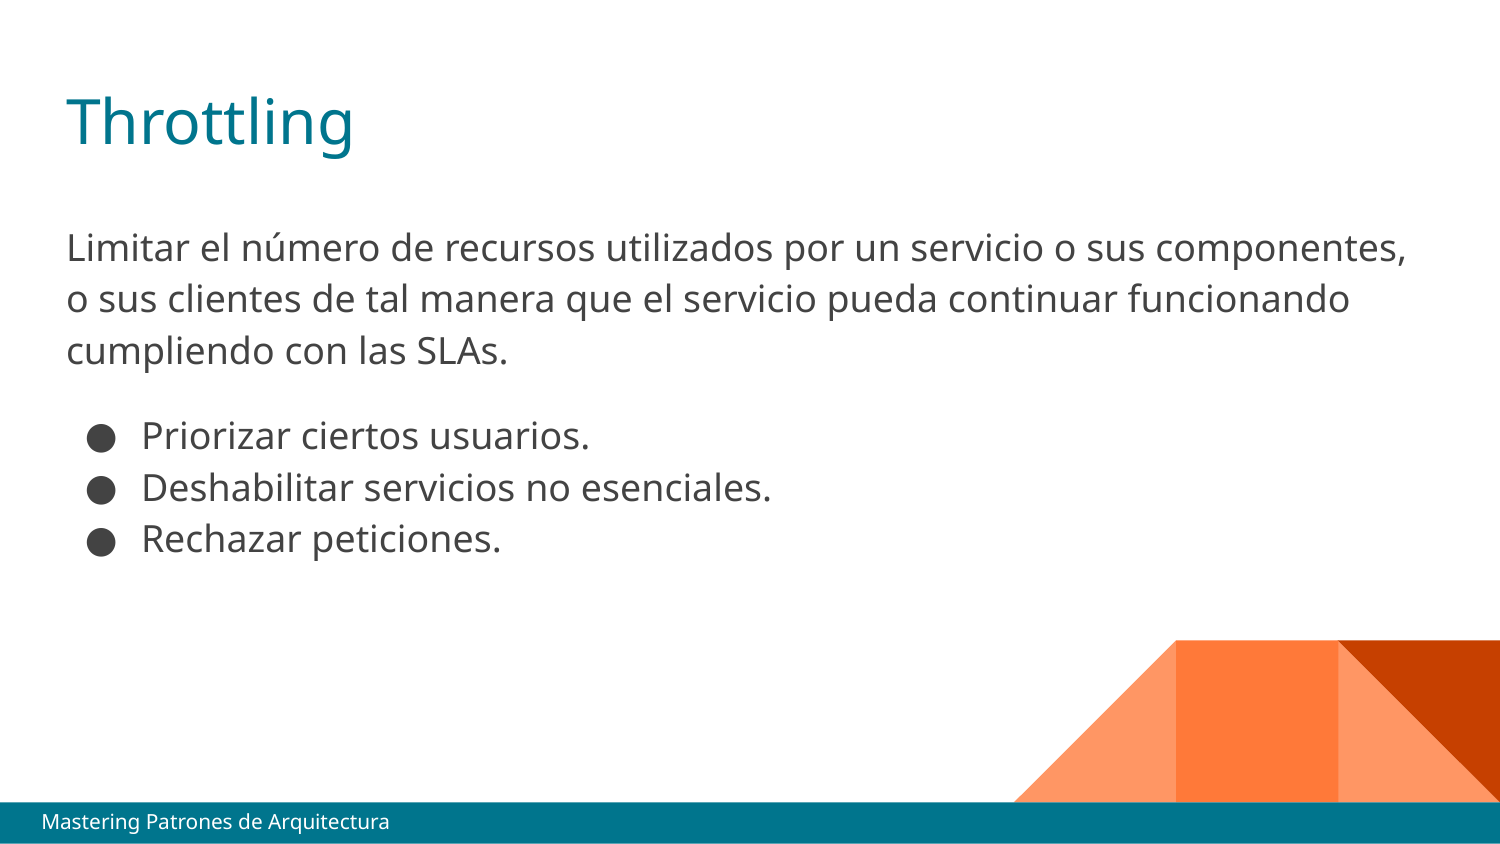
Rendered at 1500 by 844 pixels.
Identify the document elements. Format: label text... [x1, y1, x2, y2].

title Throttling [51, 67, 1449, 167]
list Limitar el número de recursos utilizados por un servicio o sus componentes, o sus clientes de tal manera que el servicio pueda continuar funcionando cumpliendo con las SLAs. Priorizar ciertos usuarios. Deshabilitar servicios no esenciales. Rechazar peticiones. [51, 201, 1449, 750]
